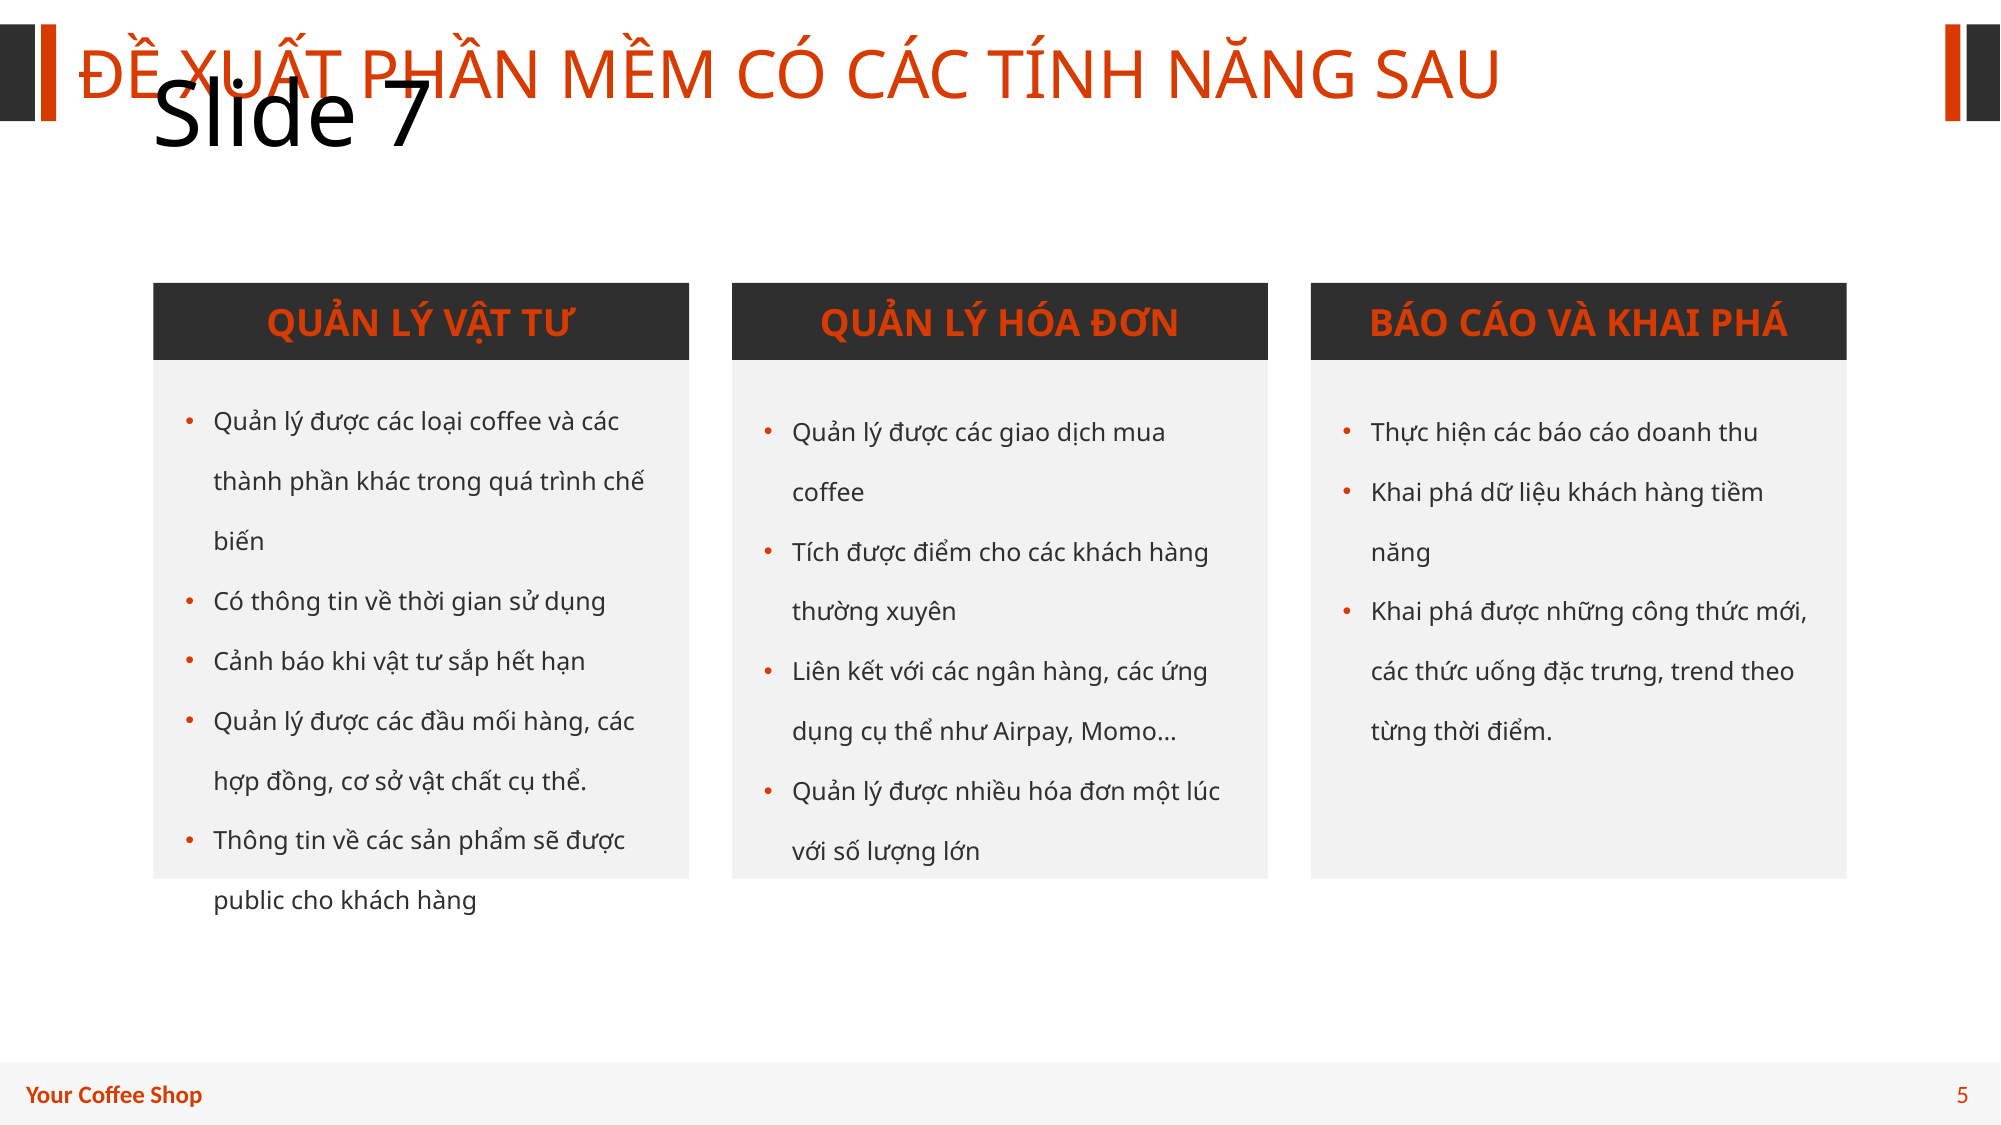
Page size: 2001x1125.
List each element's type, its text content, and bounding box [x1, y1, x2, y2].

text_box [153, 282, 690, 360]
title Slide 7 [137, 59, 1863, 278]
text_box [153, 360, 690, 879]
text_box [0, 24, 57, 122]
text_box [732, 360, 1268, 879]
text_box ĐỀ XUẤT PHẦN MỀM CÓ CÁC TÍNH NĂNG SAU [62, 39, 1643, 119]
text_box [1310, 282, 1847, 360]
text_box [1310, 360, 1847, 879]
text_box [732, 282, 1268, 360]
